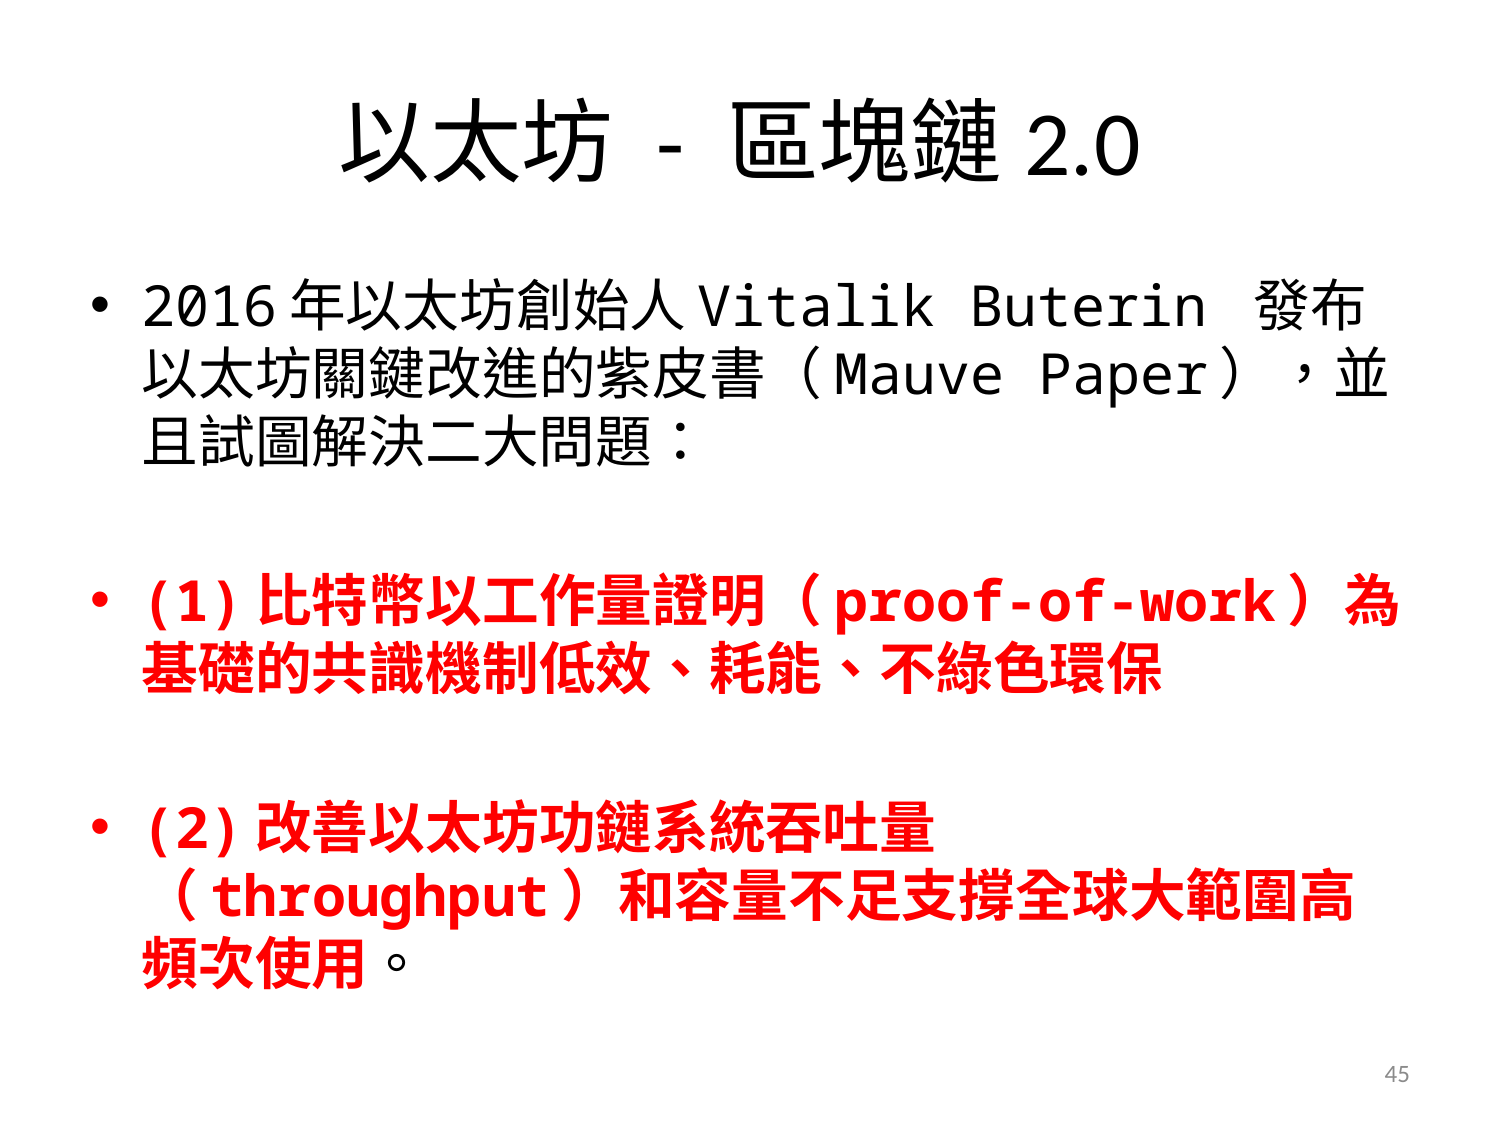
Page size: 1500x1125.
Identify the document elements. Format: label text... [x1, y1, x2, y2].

list 2016年以太坊創始人Vitalik Buterin 發布以太坊關鍵改進的紫皮書（Mauve Paper），並且試圖解決二大問題： (1)比特幣以工作量證明（proof-of-work）為基礎的共識機制低效、耗能、不綠色環保 (2)改善以太坊功鏈系統吞吐量（throughput）和容量不足支撐全球大範圍高頻次使用。 [75, 262, 1425, 1005]
title 以太坊 - 區塊鏈2.0 [75, 45, 1425, 233]
slide_number 45 [1074, 1042, 1425, 1103]
